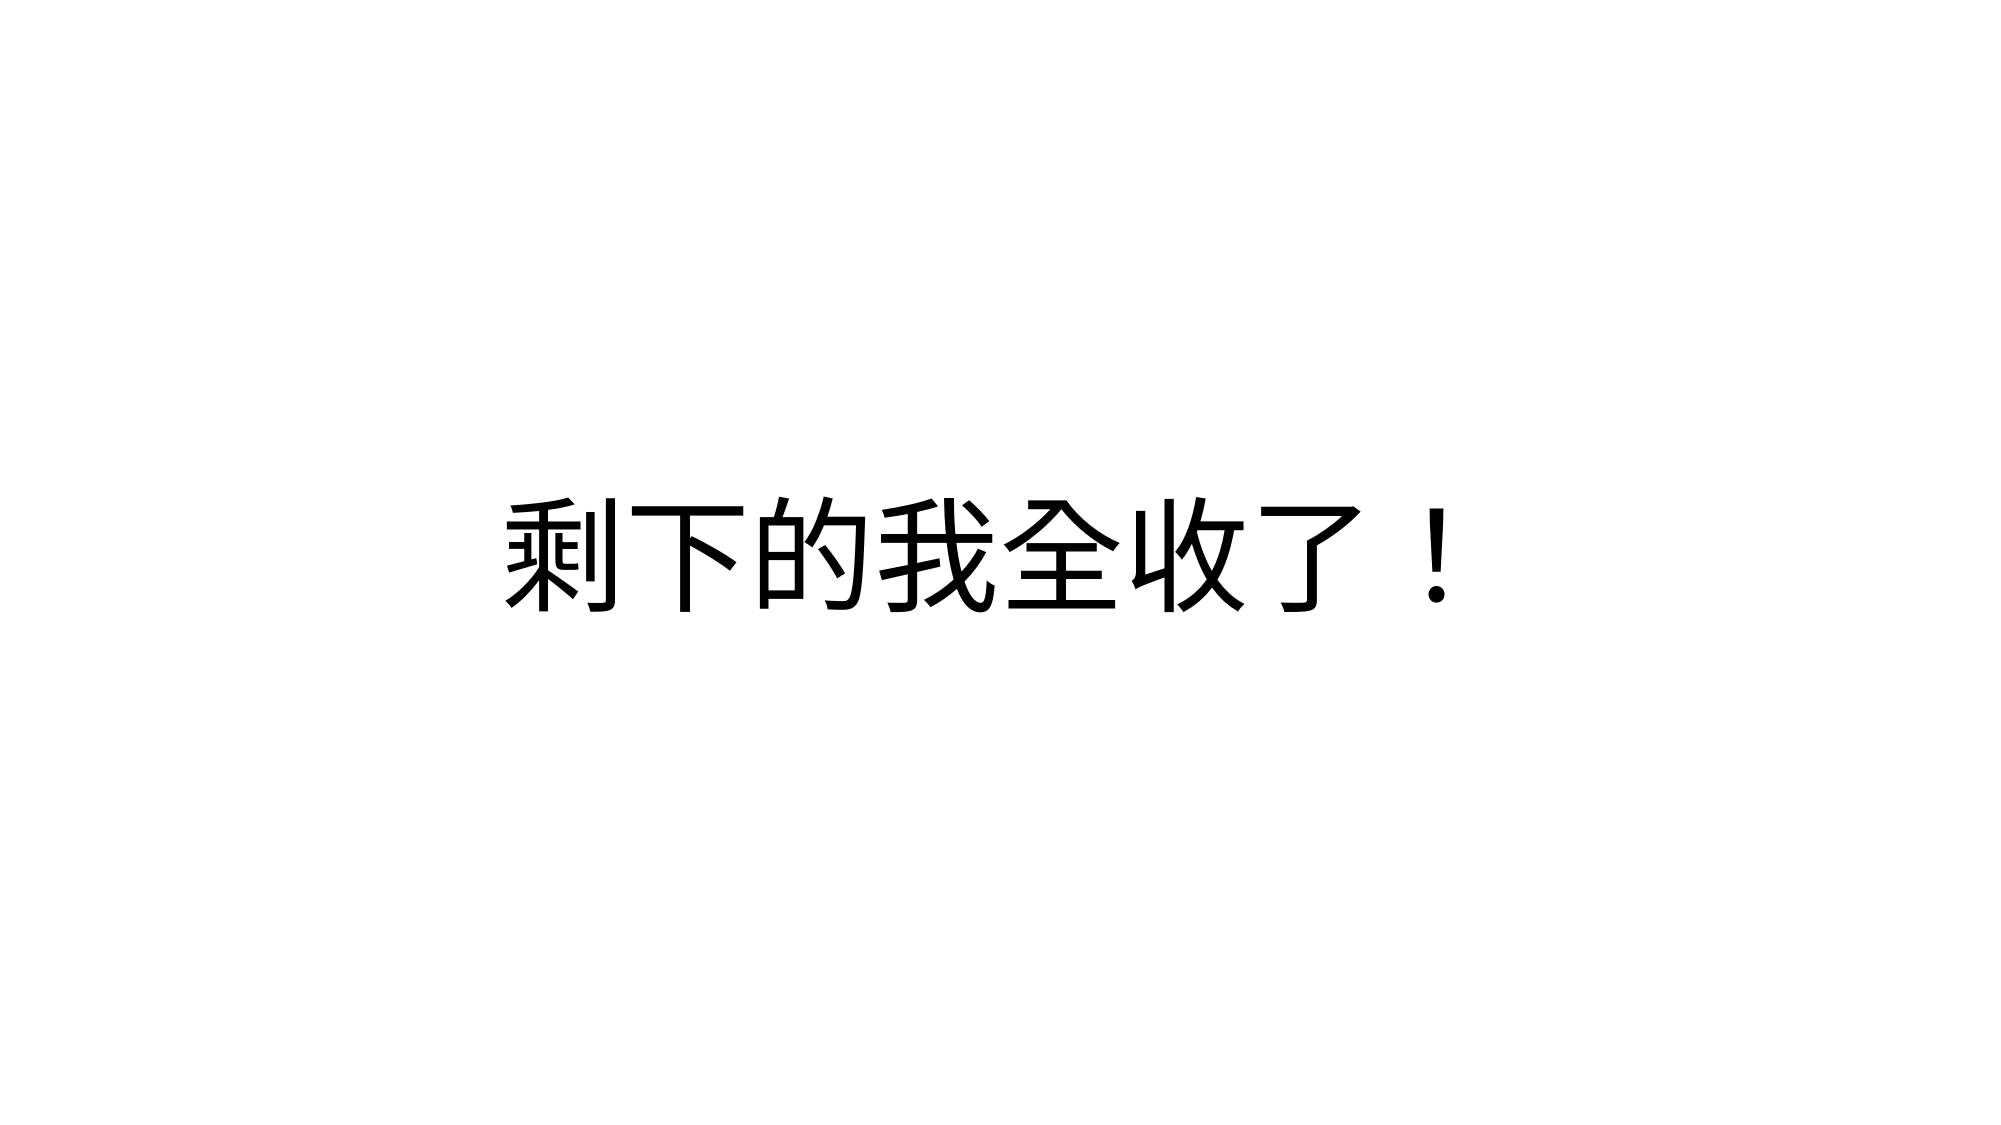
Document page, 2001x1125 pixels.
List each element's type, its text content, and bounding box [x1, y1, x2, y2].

title 剩下的我全收了！ [137, 453, 1863, 672]
